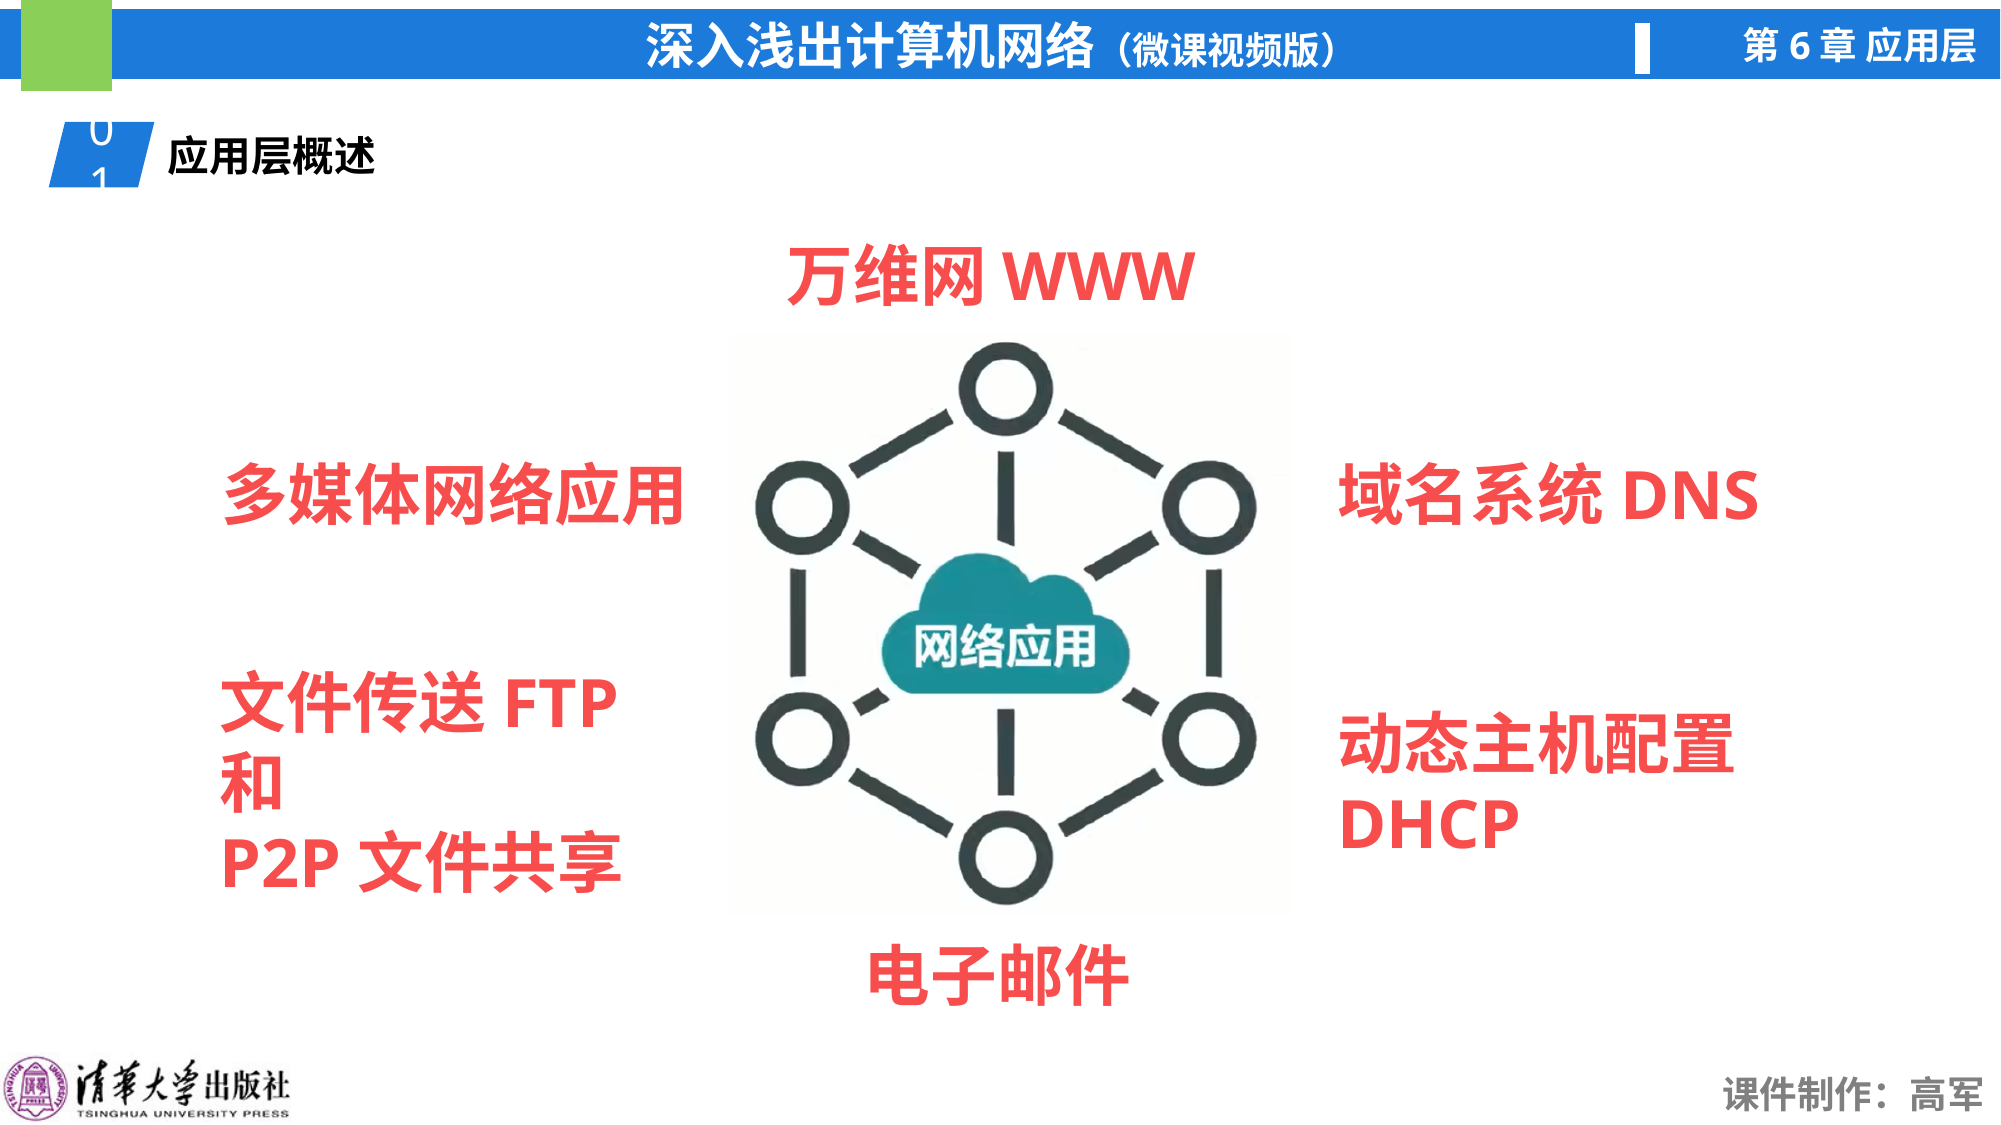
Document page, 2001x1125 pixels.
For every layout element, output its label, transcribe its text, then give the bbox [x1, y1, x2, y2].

text_box 万维网WWW [771, 226, 1229, 322]
text_box 动态主机配置DHCP [1322, 694, 1950, 869]
text_box 域名系统DNS [1322, 445, 1779, 541]
picture [0, 1052, 310, 1125]
picture [729, 333, 1291, 916]
text_box 电子邮件 [849, 926, 1151, 1021]
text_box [49, 122, 1066, 189]
text_box 多媒体网络应用 [206, 445, 729, 541]
text_box 文件传送FTP和 P2P文件共享 [204, 653, 714, 909]
